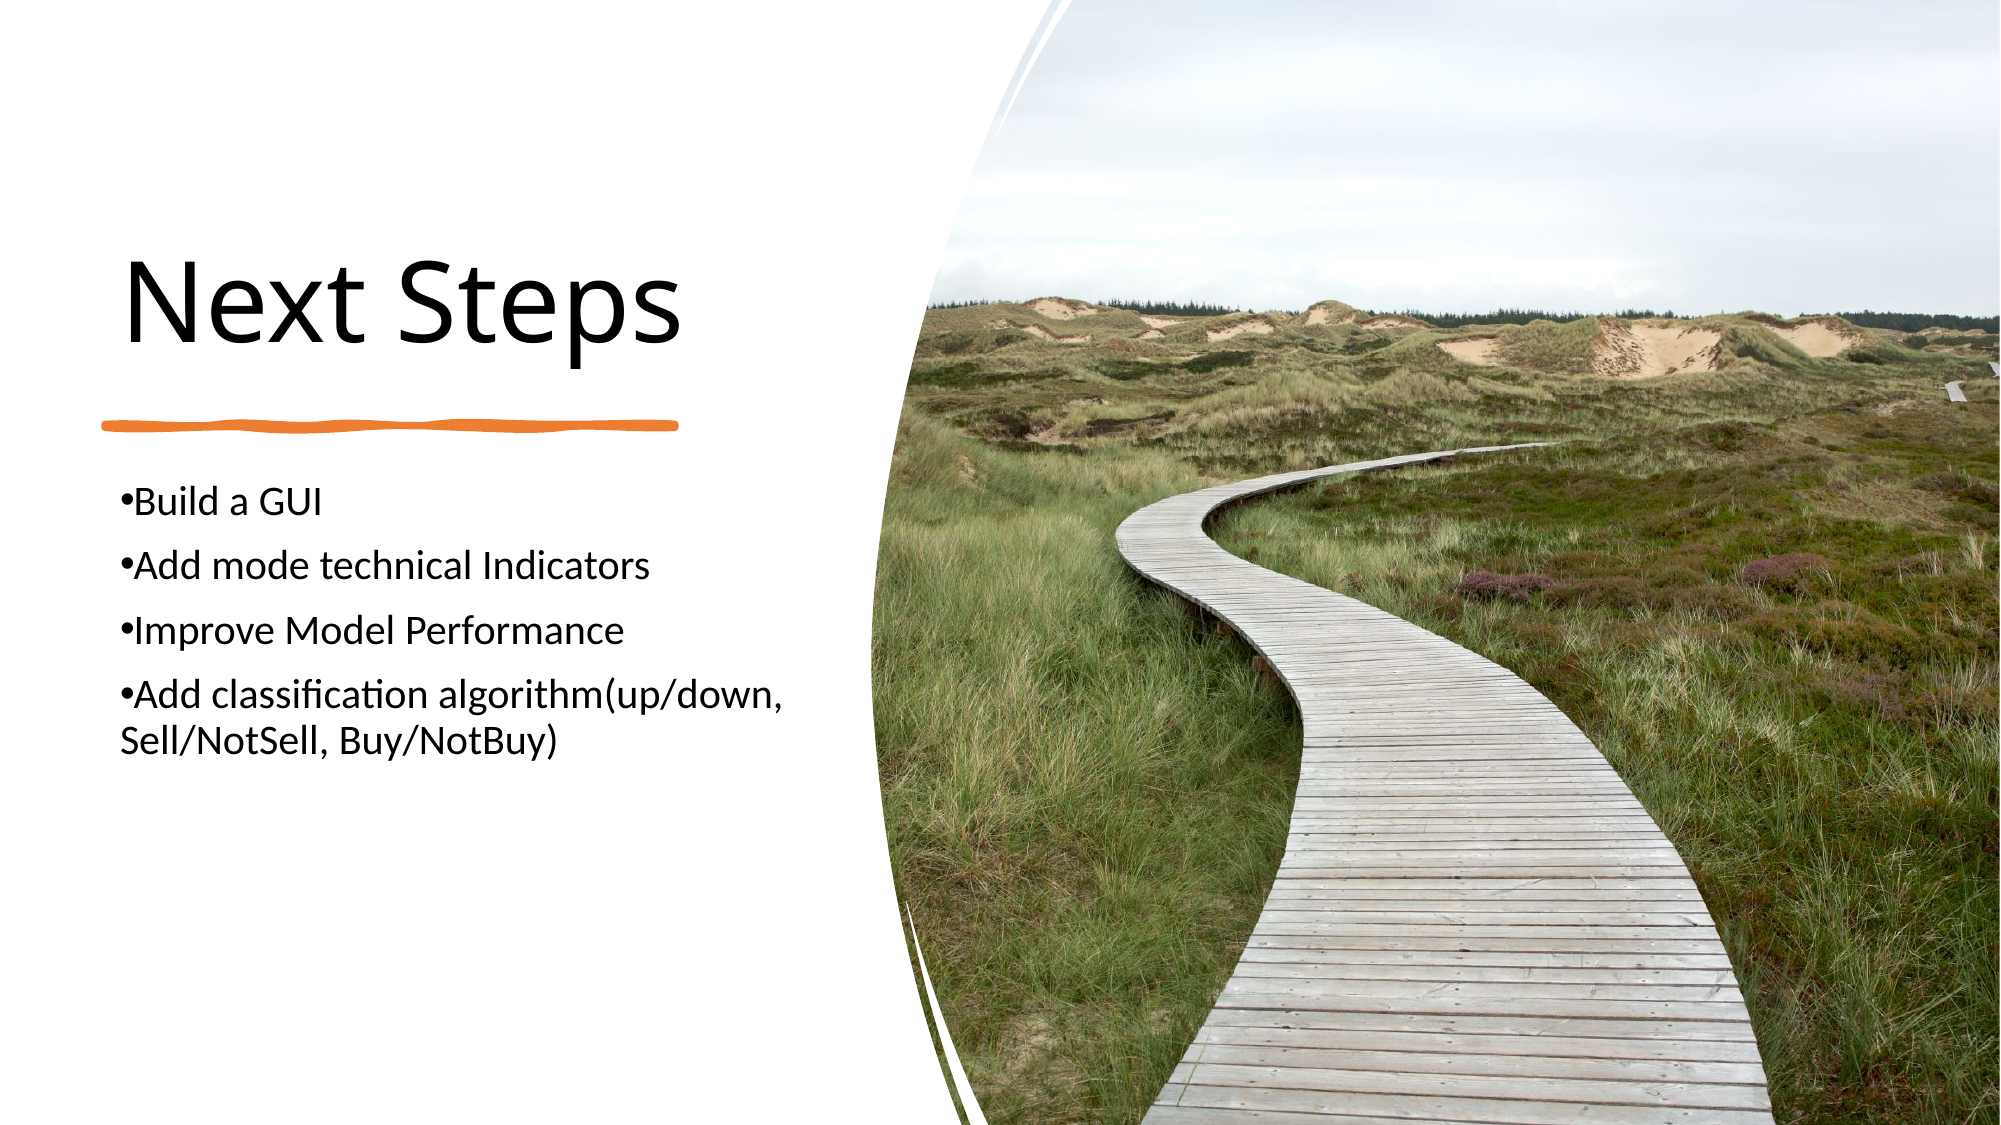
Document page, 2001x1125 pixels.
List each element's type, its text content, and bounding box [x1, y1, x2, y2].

title Next Steps [105, 53, 822, 375]
text_box [103, 421, 676, 431]
picture [871, 0, 2000, 1125]
list Build a GUI Add mode technical Indicators Improve Model Performance Add classification algorithm(up/down, Sell/NotSell, Buy/NotBuy) [105, 471, 802, 793]
text_box [0, 0, 871, 1125]
